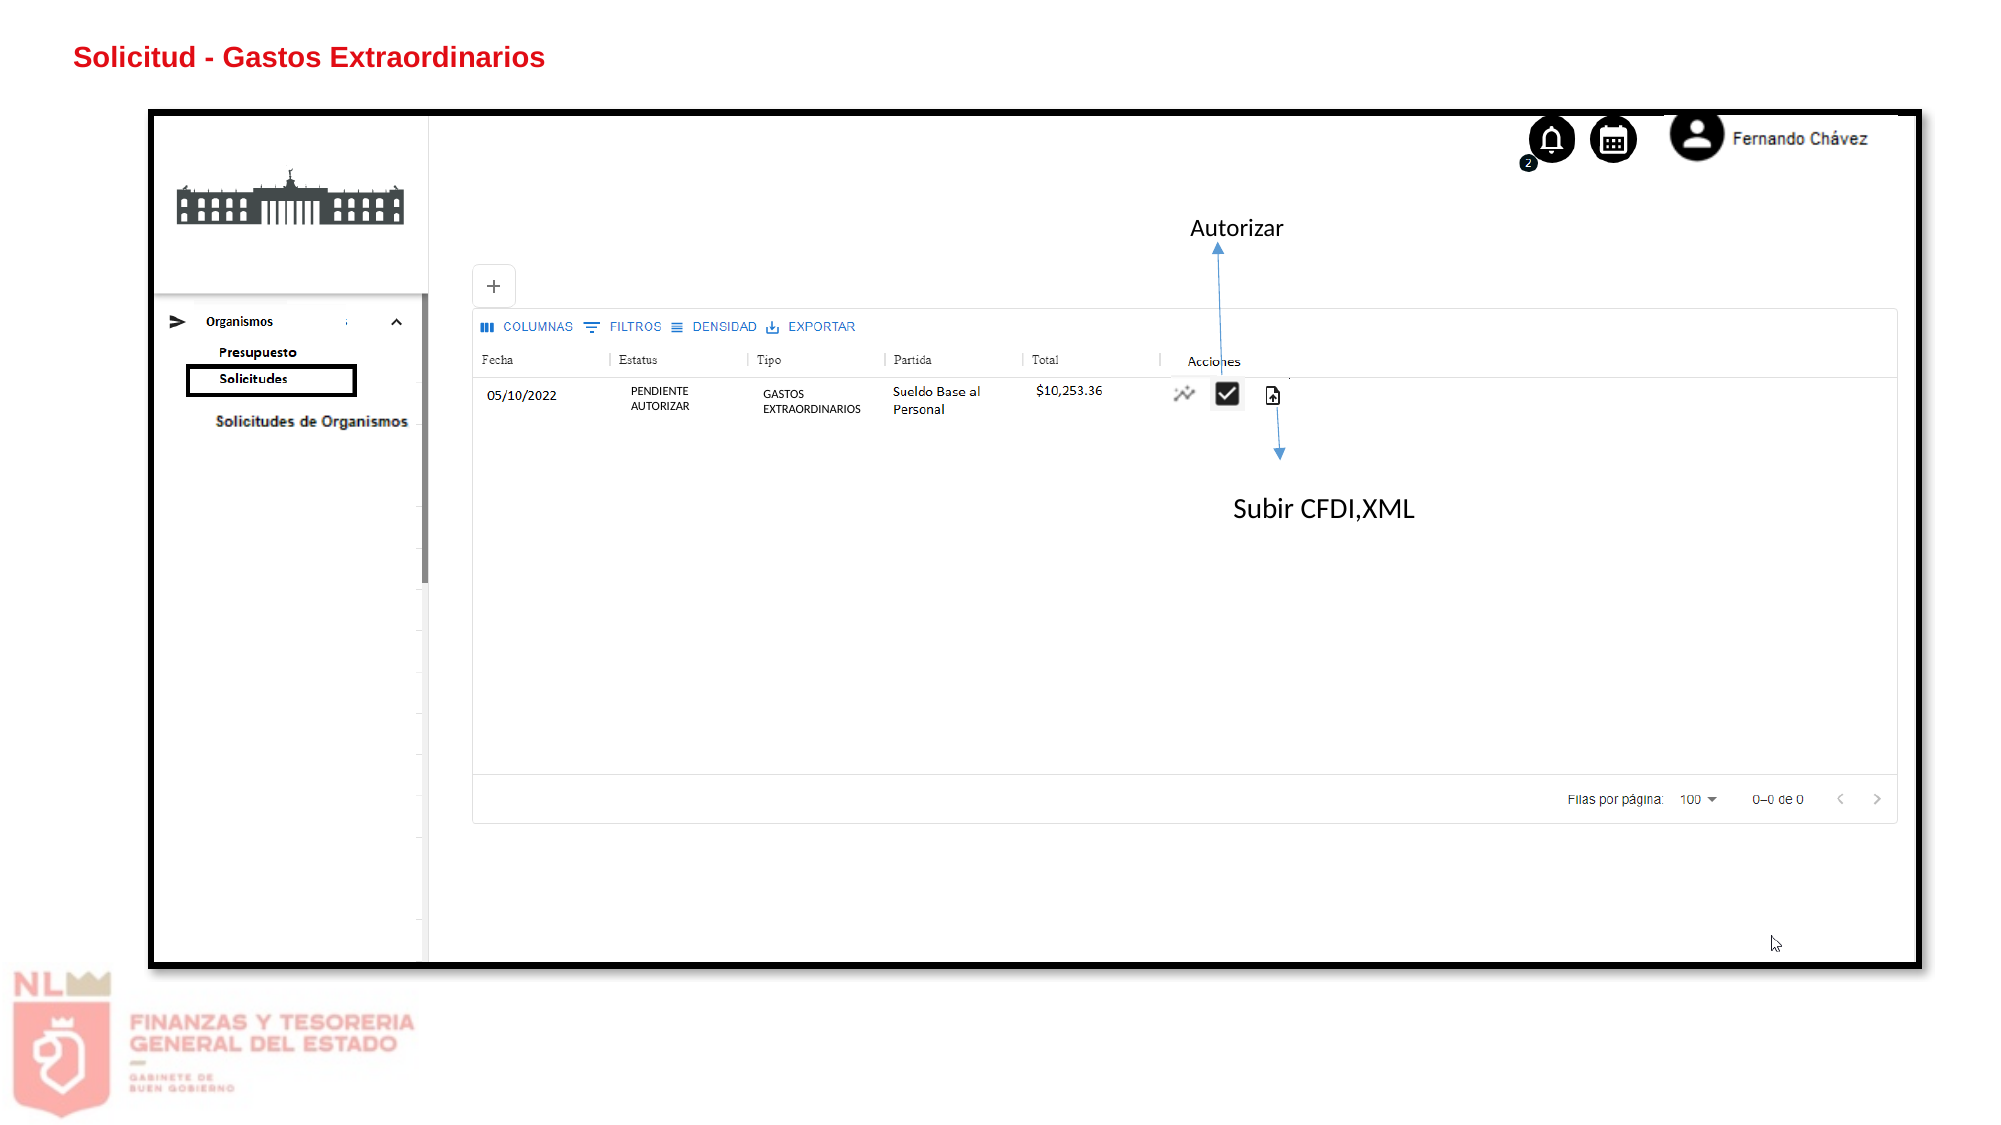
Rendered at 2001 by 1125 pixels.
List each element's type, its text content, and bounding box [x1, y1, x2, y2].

picture [154, 115, 1916, 963]
text_box [2, 961, 420, 1125]
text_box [1277, 407, 1281, 461]
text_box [1217, 241, 1222, 375]
text_box Solicitud - Gastos Extraordinarios [58, 30, 696, 81]
